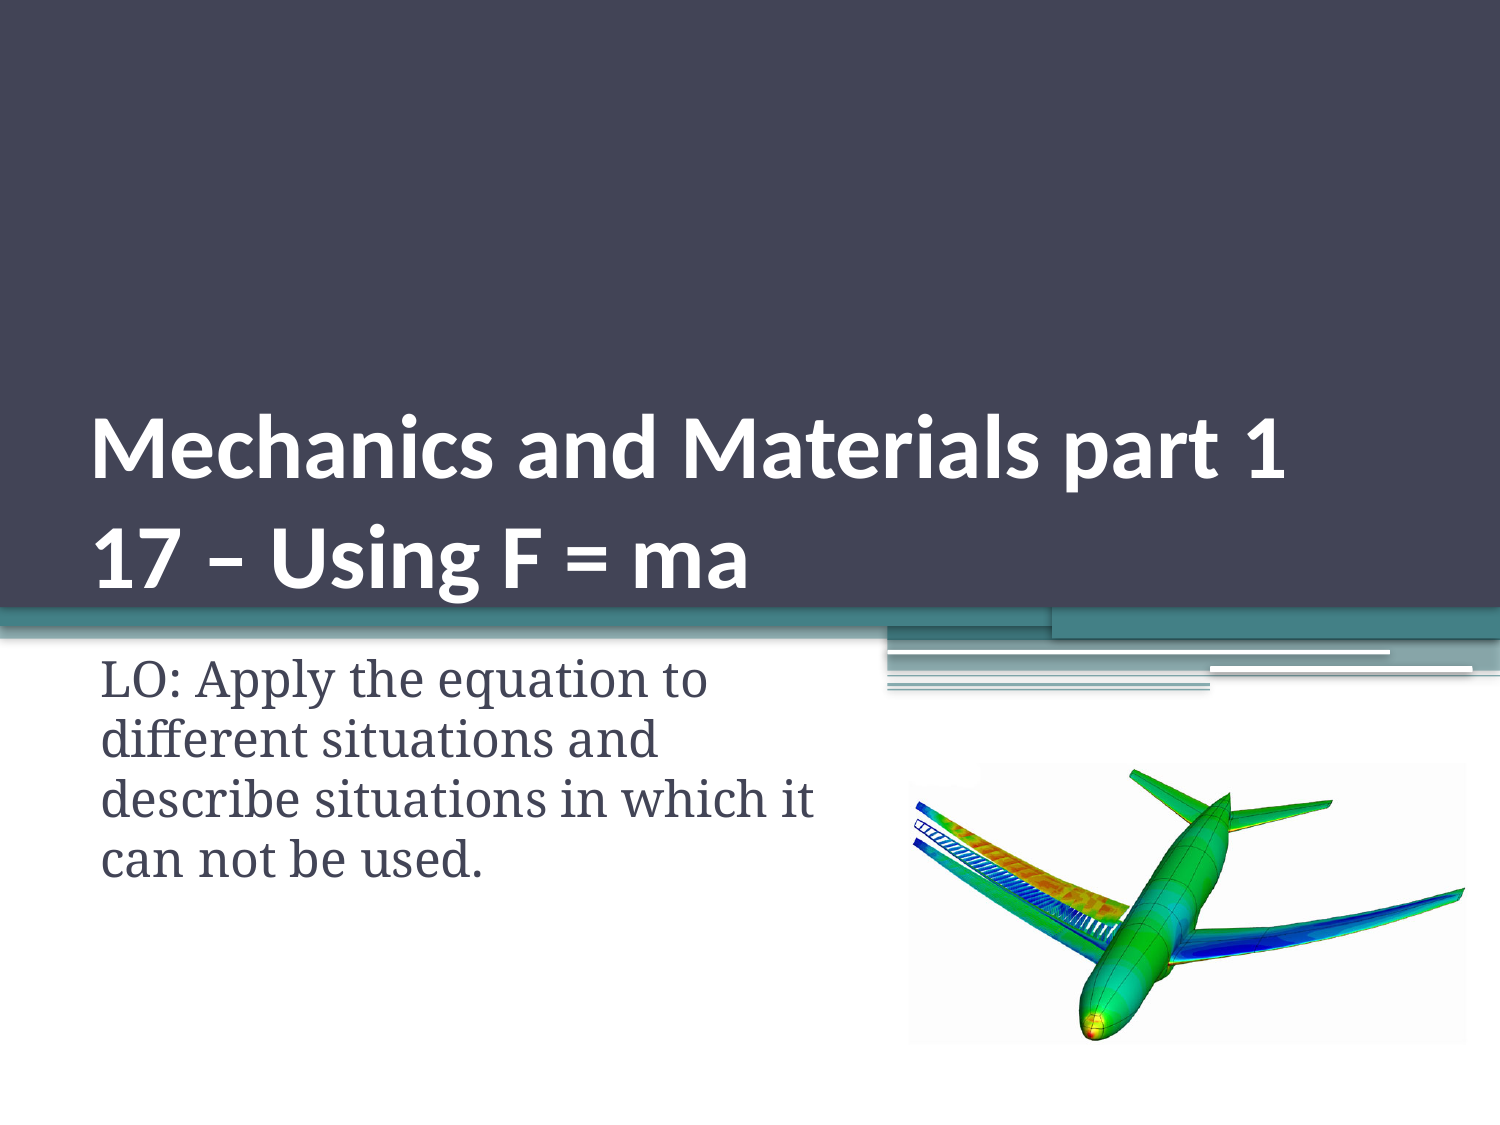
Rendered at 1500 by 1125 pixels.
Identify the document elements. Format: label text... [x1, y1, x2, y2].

title Mechanics and Materials part 1 17 – Using F = ma [75, 373, 1463, 615]
picture [892, 751, 1480, 1048]
subtitle LO: Apply the equation to different situations and describe situations in which it can not be used. [75, 639, 888, 928]
